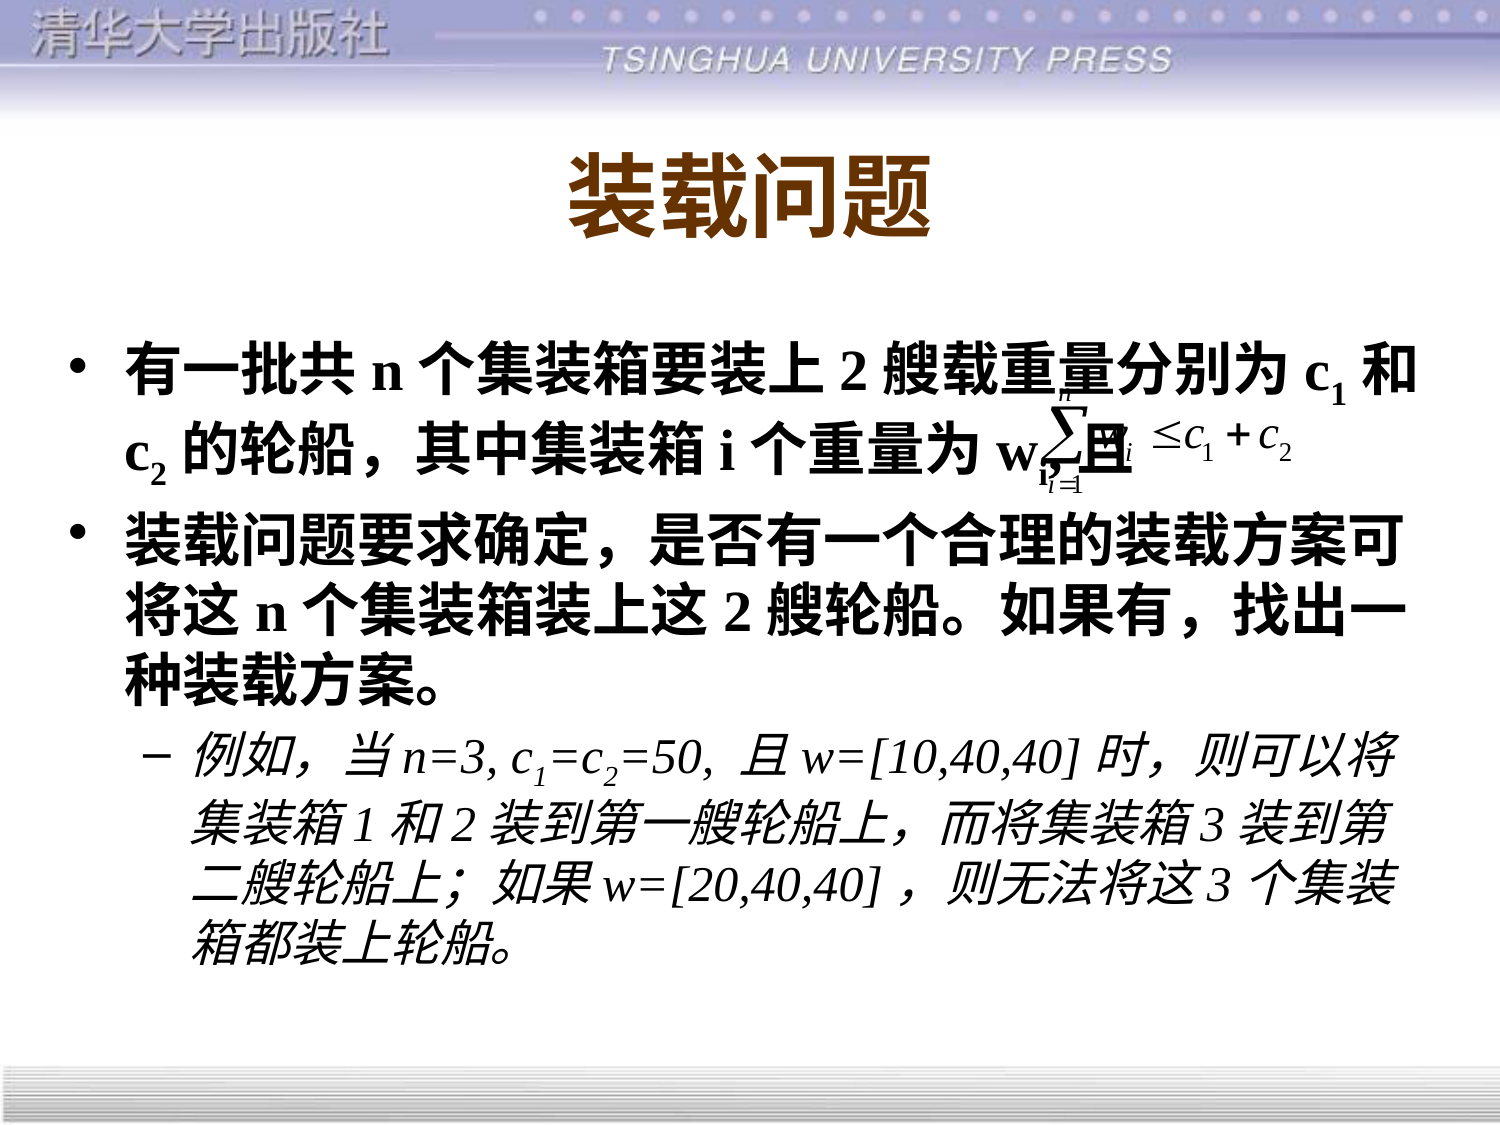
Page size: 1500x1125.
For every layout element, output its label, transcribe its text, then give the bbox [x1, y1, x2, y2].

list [1033, 371, 1306, 504]
title 装载问题 [112, 99, 1388, 288]
picture [0, 0, 1500, 1125]
list 有一批共n个集装箱要装上2艘载重量分别为c1和c2的轮船，其中集装箱i个重量为wi,且 装载问题要求确定，是否有一个合理的装载方案可将这n个集装箱装上这2艘轮船。如果有，找出一种装载方案。 例如，当n=3, c1=c2=50, 且w=[10,40,40]时，则可以将集装箱1和2装到第一艘轮船上，而将集装箱3装到第二艘轮船上；如果w=[20,40,40]，则无法将这3个集装箱都装上轮船。 [52, 324, 1436, 1001]
